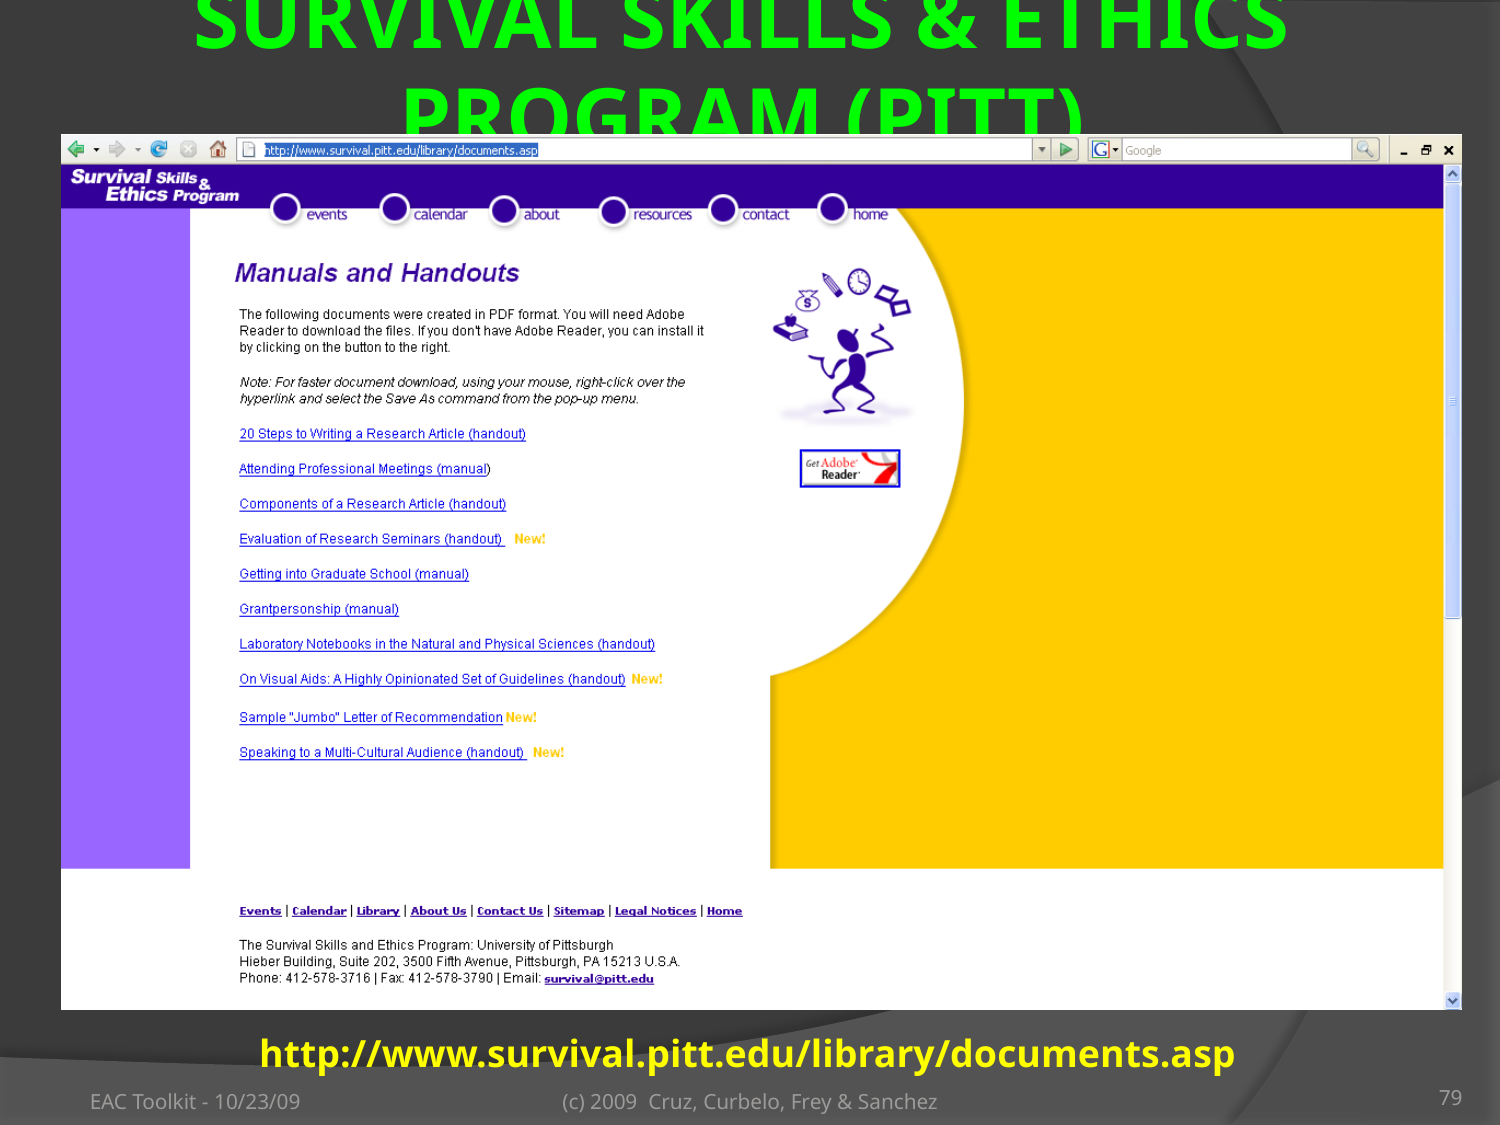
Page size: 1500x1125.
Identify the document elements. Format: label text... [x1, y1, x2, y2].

picture [61, 134, 1462, 1010]
title Survival Skills & Ethics Program (Pitt) [18, 17, 1466, 113]
slide_number 79 [1337, 1082, 1463, 1114]
text_box http://www.survival.pitt.edu/library/documents.asp [22, 1022, 1474, 1082]
footer (c) 2009 Cruz, Curbelo, Frey & Sanchez [512, 1082, 988, 1114]
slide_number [75, 1082, 425, 1114]
